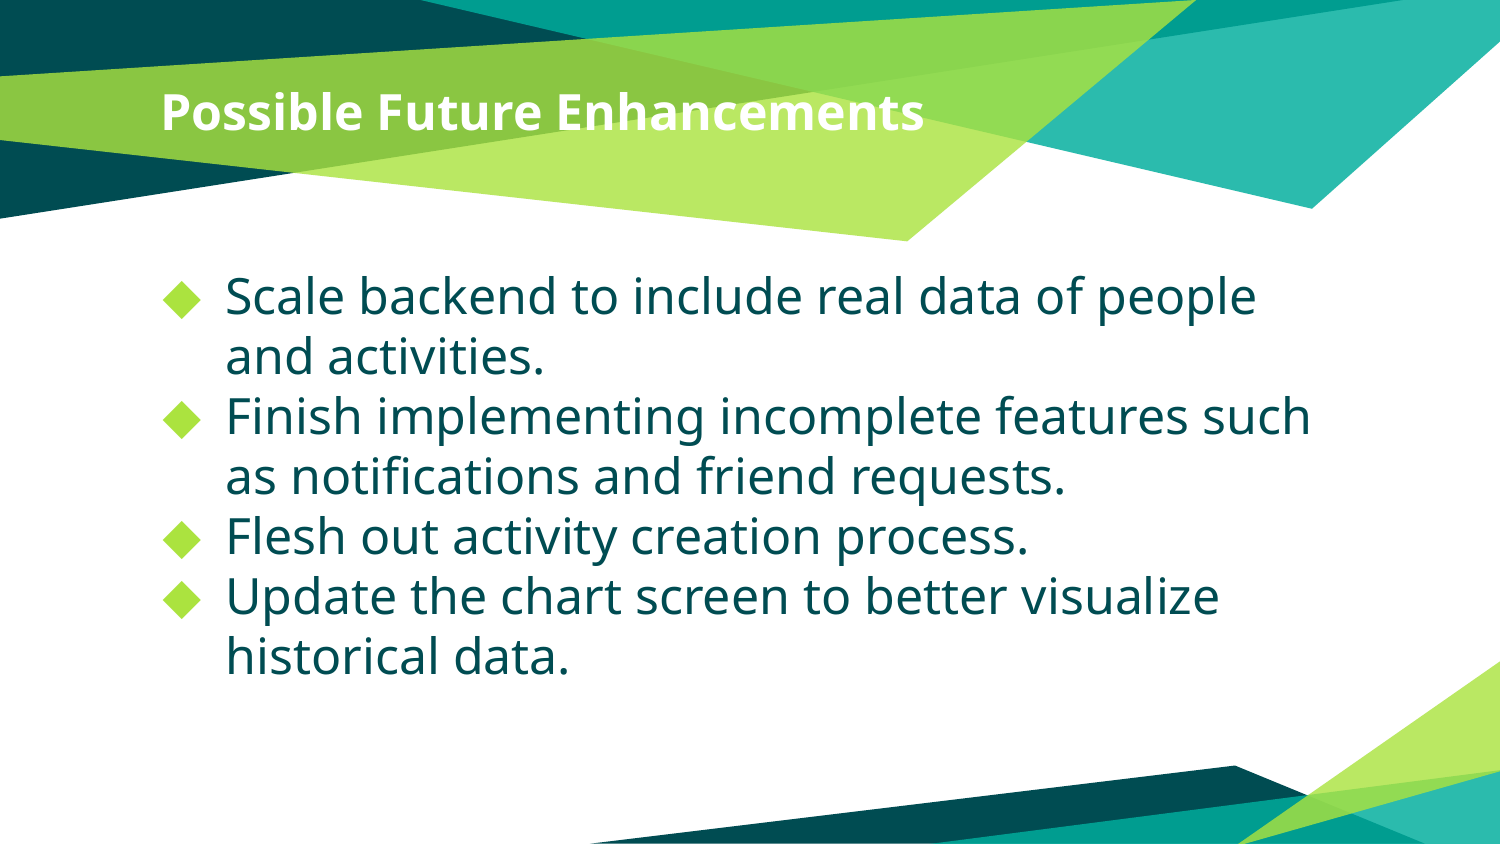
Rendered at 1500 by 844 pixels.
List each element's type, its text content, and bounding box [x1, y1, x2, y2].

title Possible Future Enhancements [145, 65, 1355, 206]
list Scale backend to include real data of people and activities. Finish implementing incomplete features such as notifications and friend requests. Flesh out activity creation process. Update the chart screen to better visualize historical data. [135, 249, 1345, 796]
